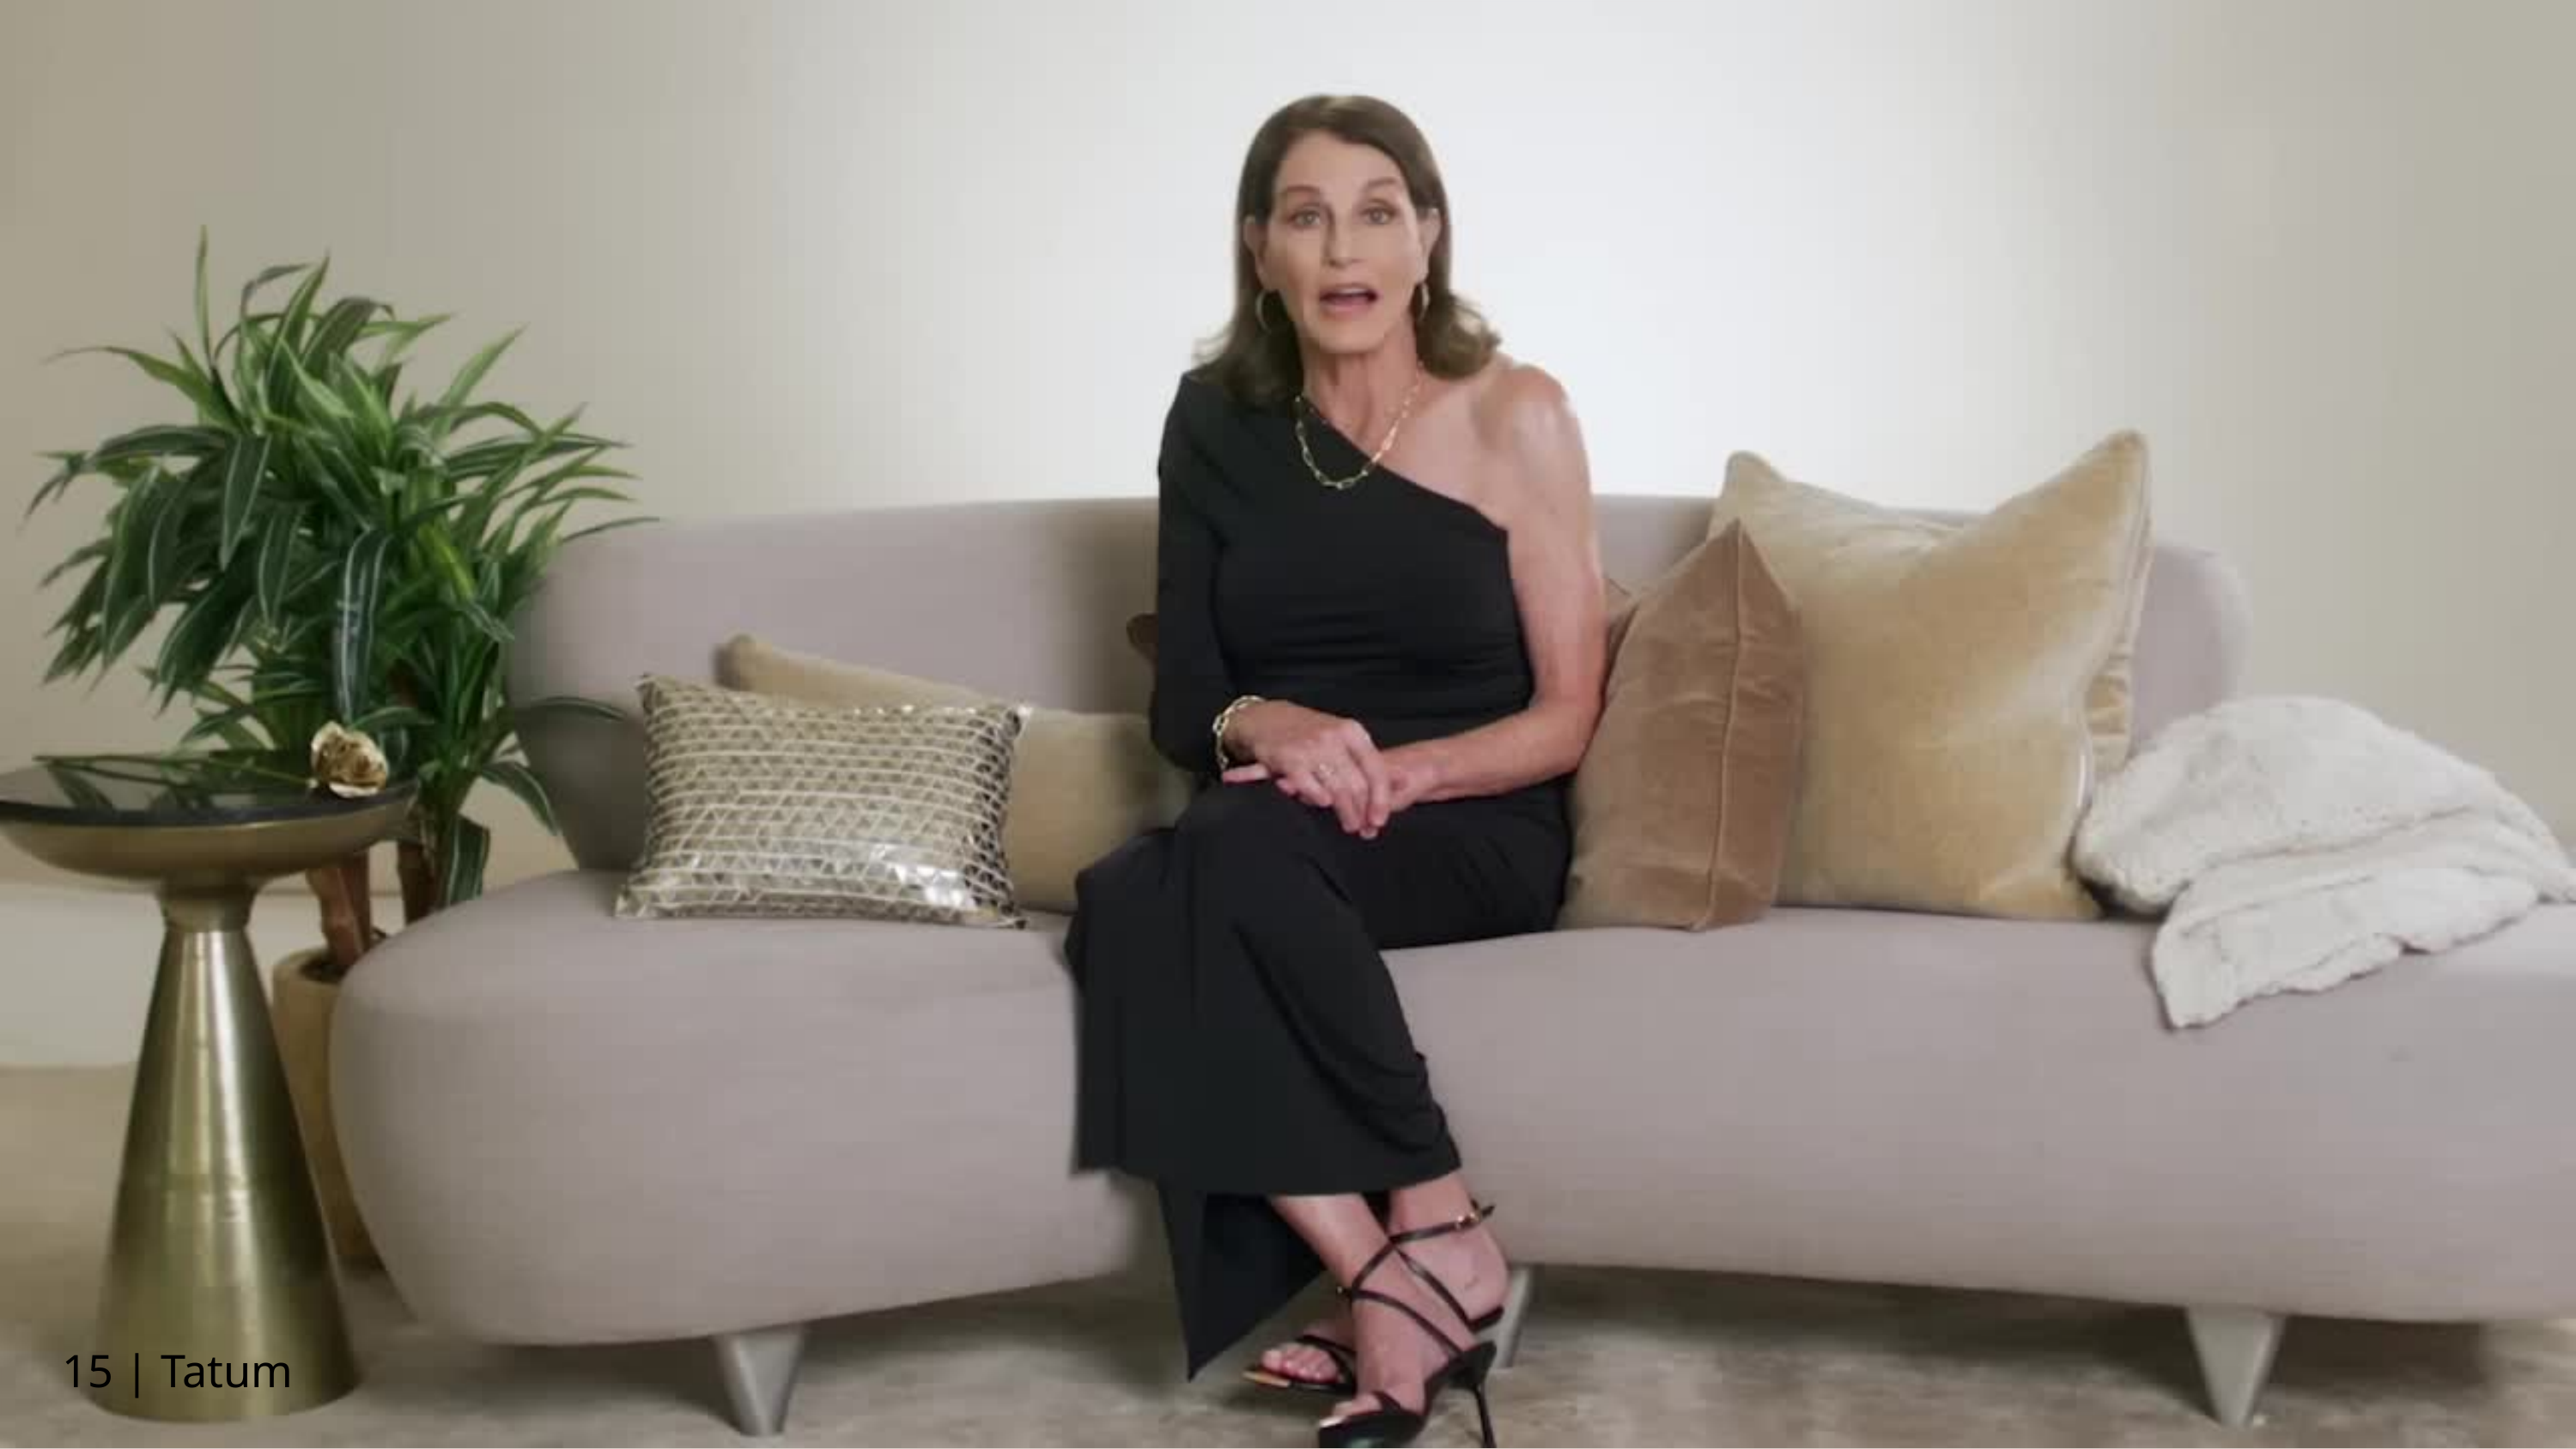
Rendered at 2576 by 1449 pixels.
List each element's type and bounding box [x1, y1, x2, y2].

text_box [0, 0, 2576, 1449]
